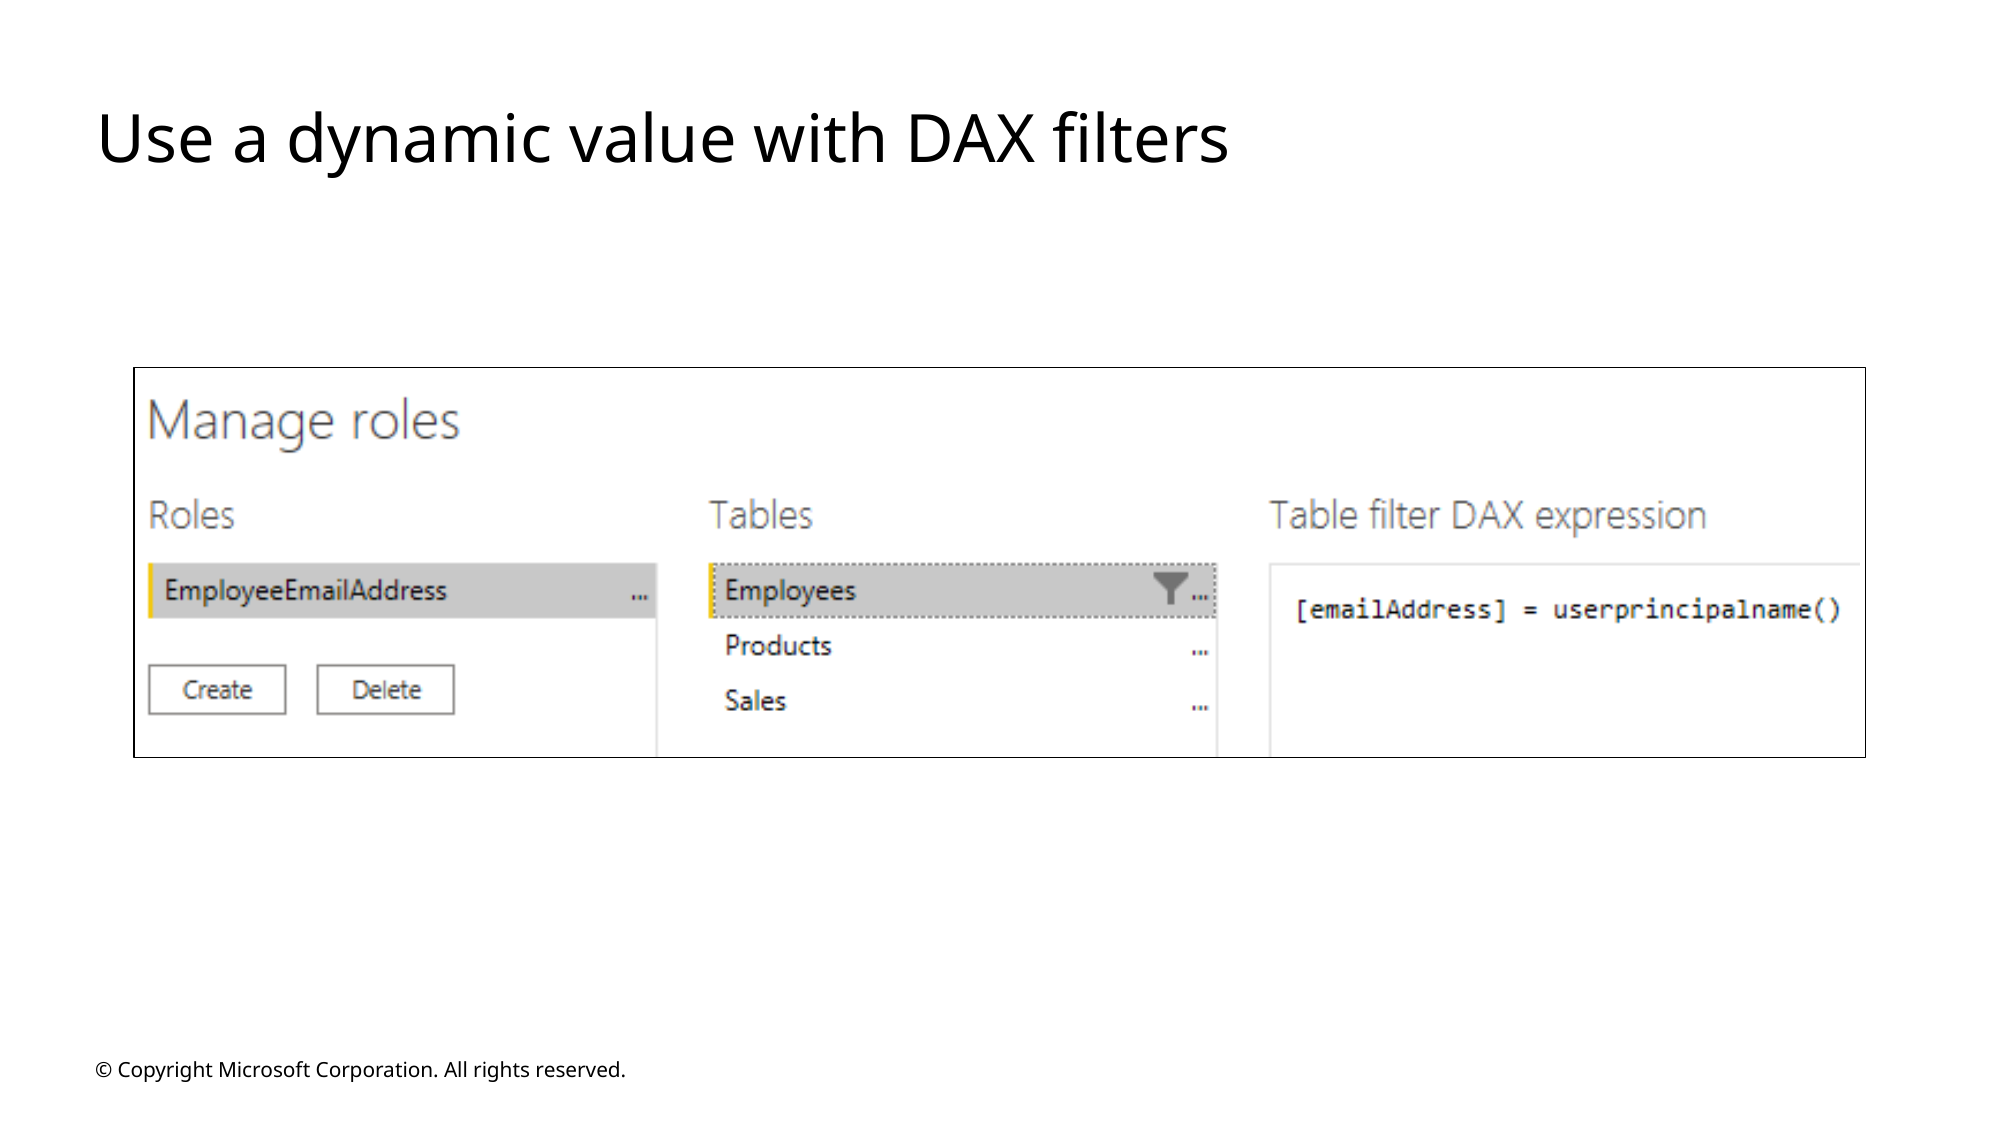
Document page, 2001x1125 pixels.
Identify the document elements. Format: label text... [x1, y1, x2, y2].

picture [134, 367, 1866, 758]
title Use a dynamic value with DAX filters [96, 96, 1903, 177]
